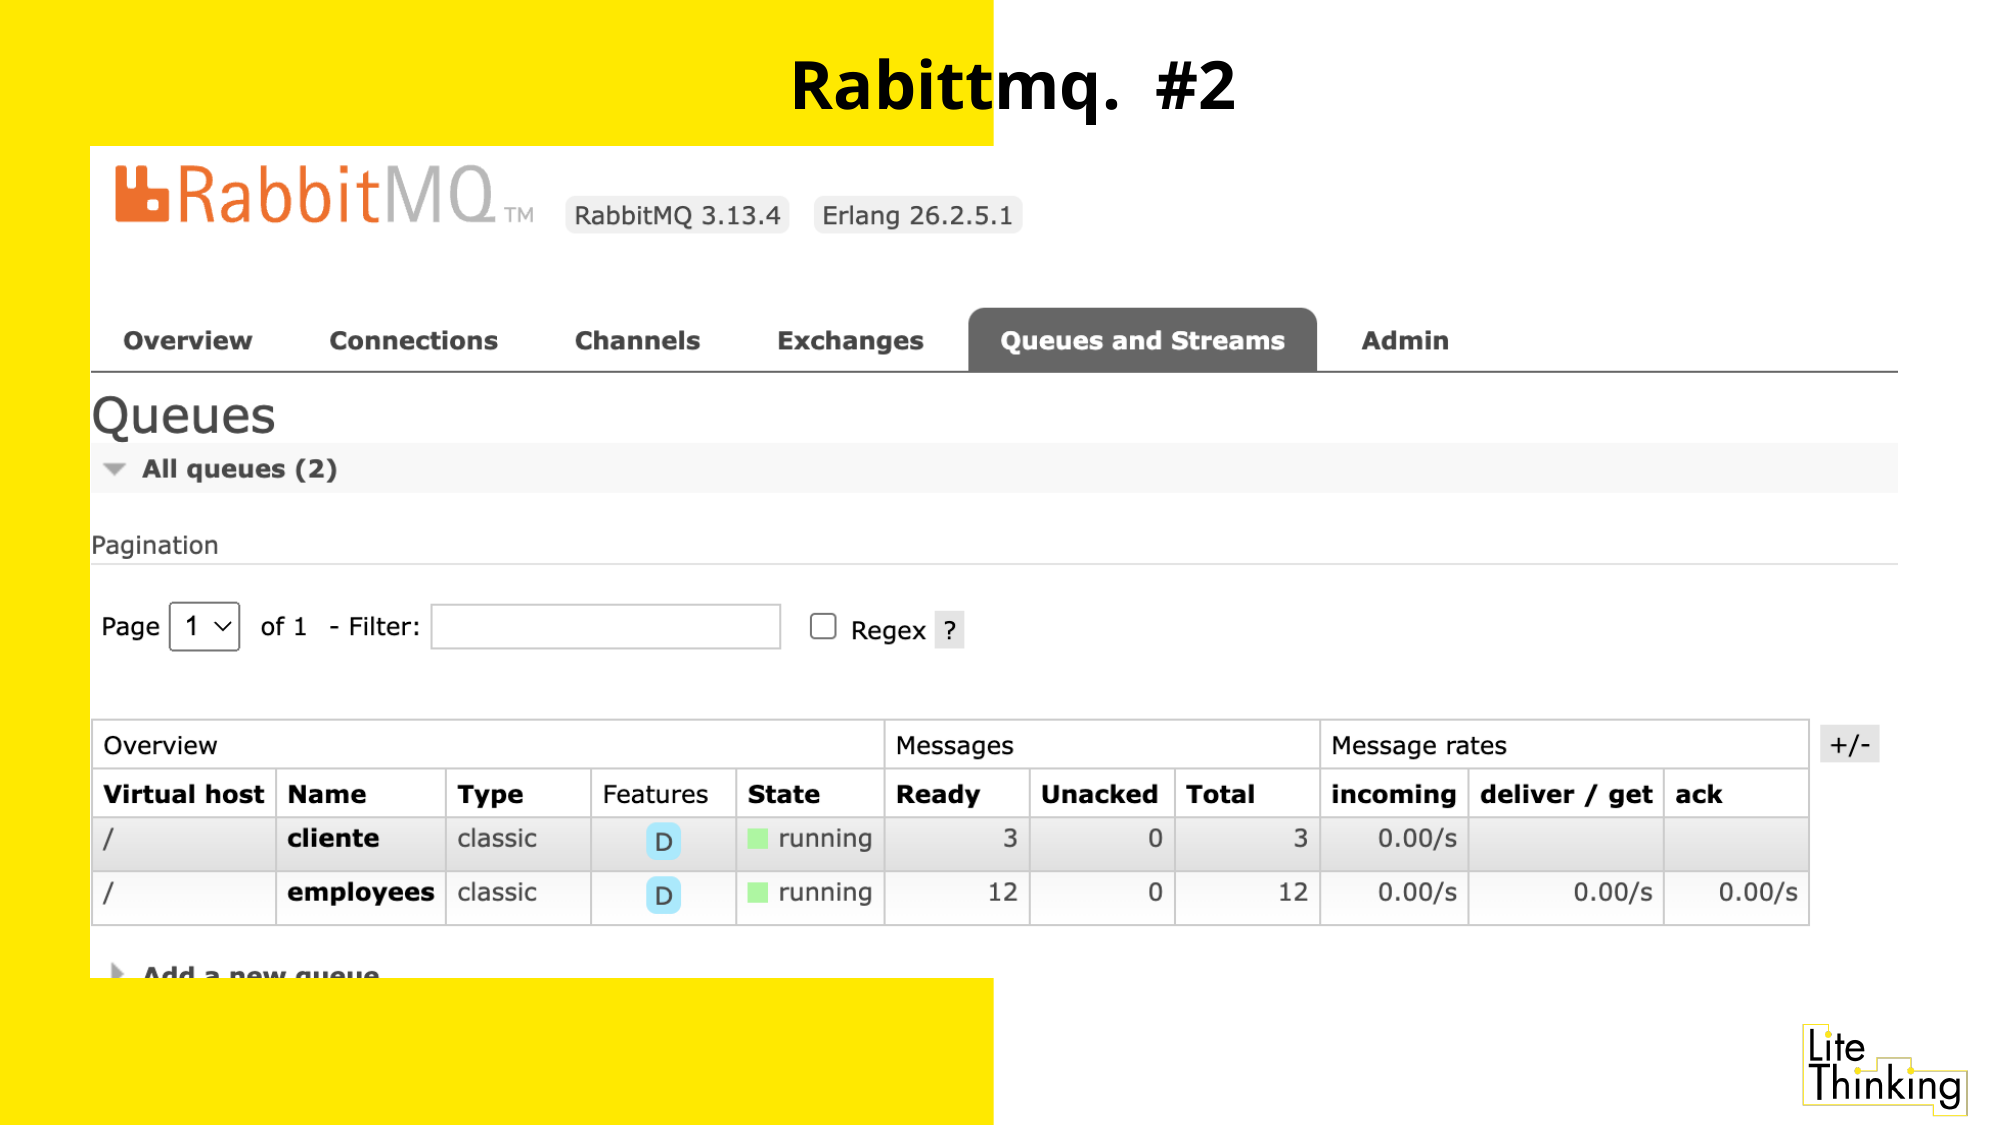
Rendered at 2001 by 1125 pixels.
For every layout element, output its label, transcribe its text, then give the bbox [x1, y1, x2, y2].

text_box Rabittmq. #2 [53, 35, 1974, 130]
picture [90, 146, 1898, 978]
text_box [0, 0, 995, 1125]
picture [1779, 1014, 1982, 1125]
